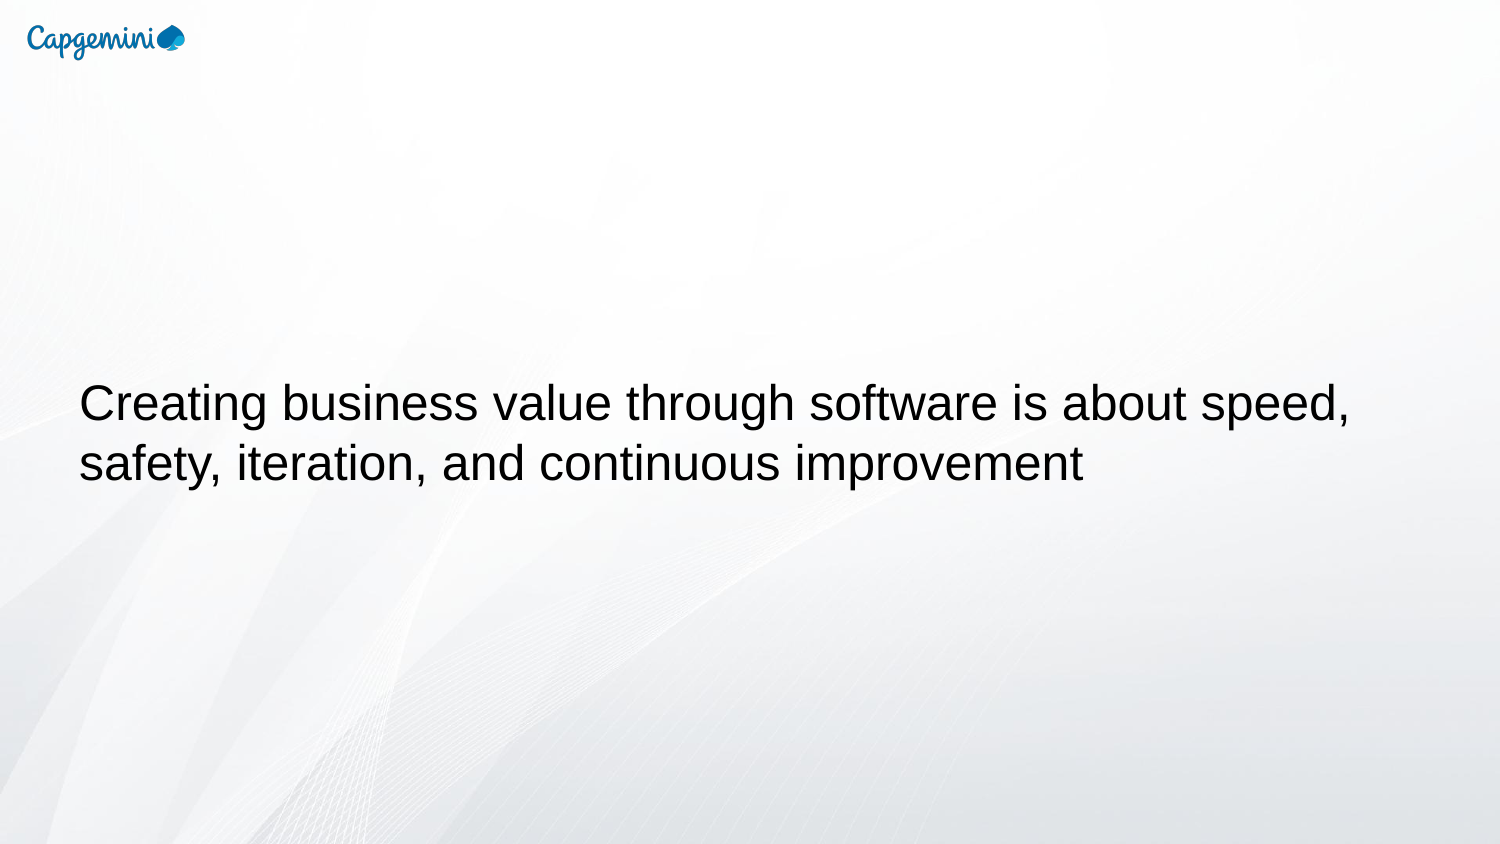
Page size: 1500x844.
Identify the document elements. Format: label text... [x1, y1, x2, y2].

text_box Creating business value through software is about speed, safety, iteration, and continuous improvement [64, 355, 1437, 579]
picture [0, 0, 1500, 844]
